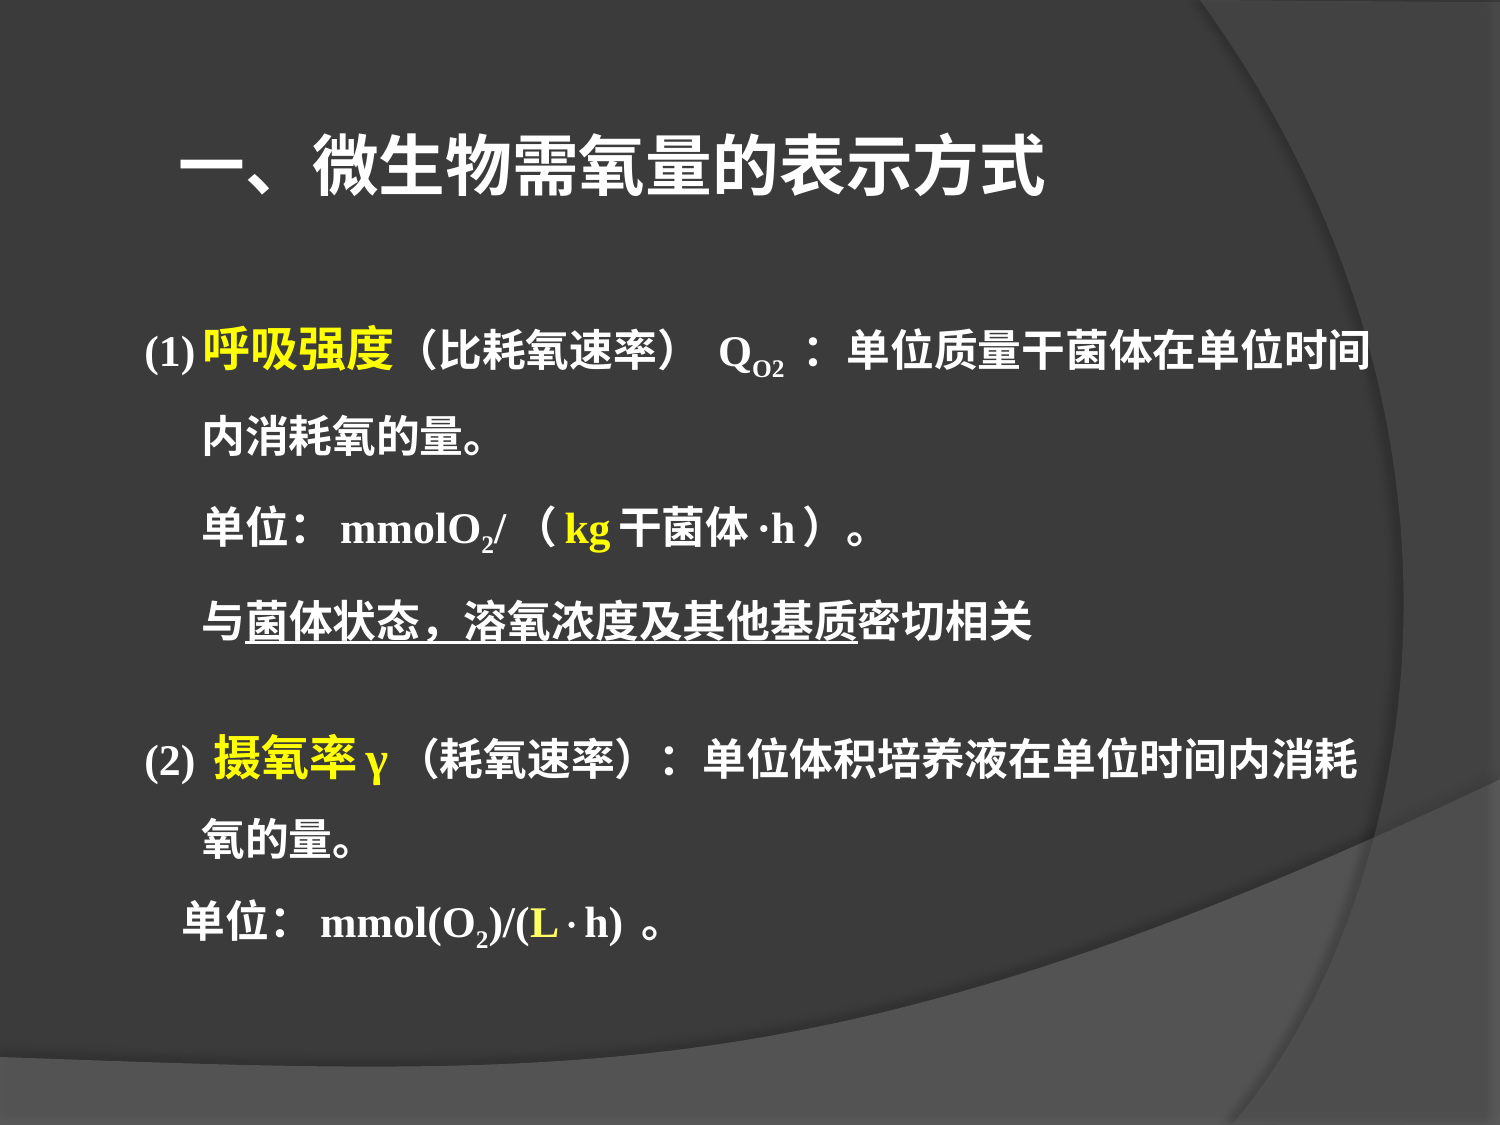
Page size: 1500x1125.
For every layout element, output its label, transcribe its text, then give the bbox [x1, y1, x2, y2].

title 一、微生物需氧量的表示方式 [171, 113, 1308, 214]
list (1)呼吸强度（比耗氧速率） QO2 ：单位质量干菌体在单位时间内消耗氧的量。 单位：mmolO2/（kg干菌体·h）。 与菌体状态，溶氧浓度及其他基质密切相关 (2) 摄氧率γ（耗氧速率）：单位体积培养液在单位时间内消耗氧的量。 单位：mmol(O2)/(Lh) 。 [123, 278, 1394, 965]
